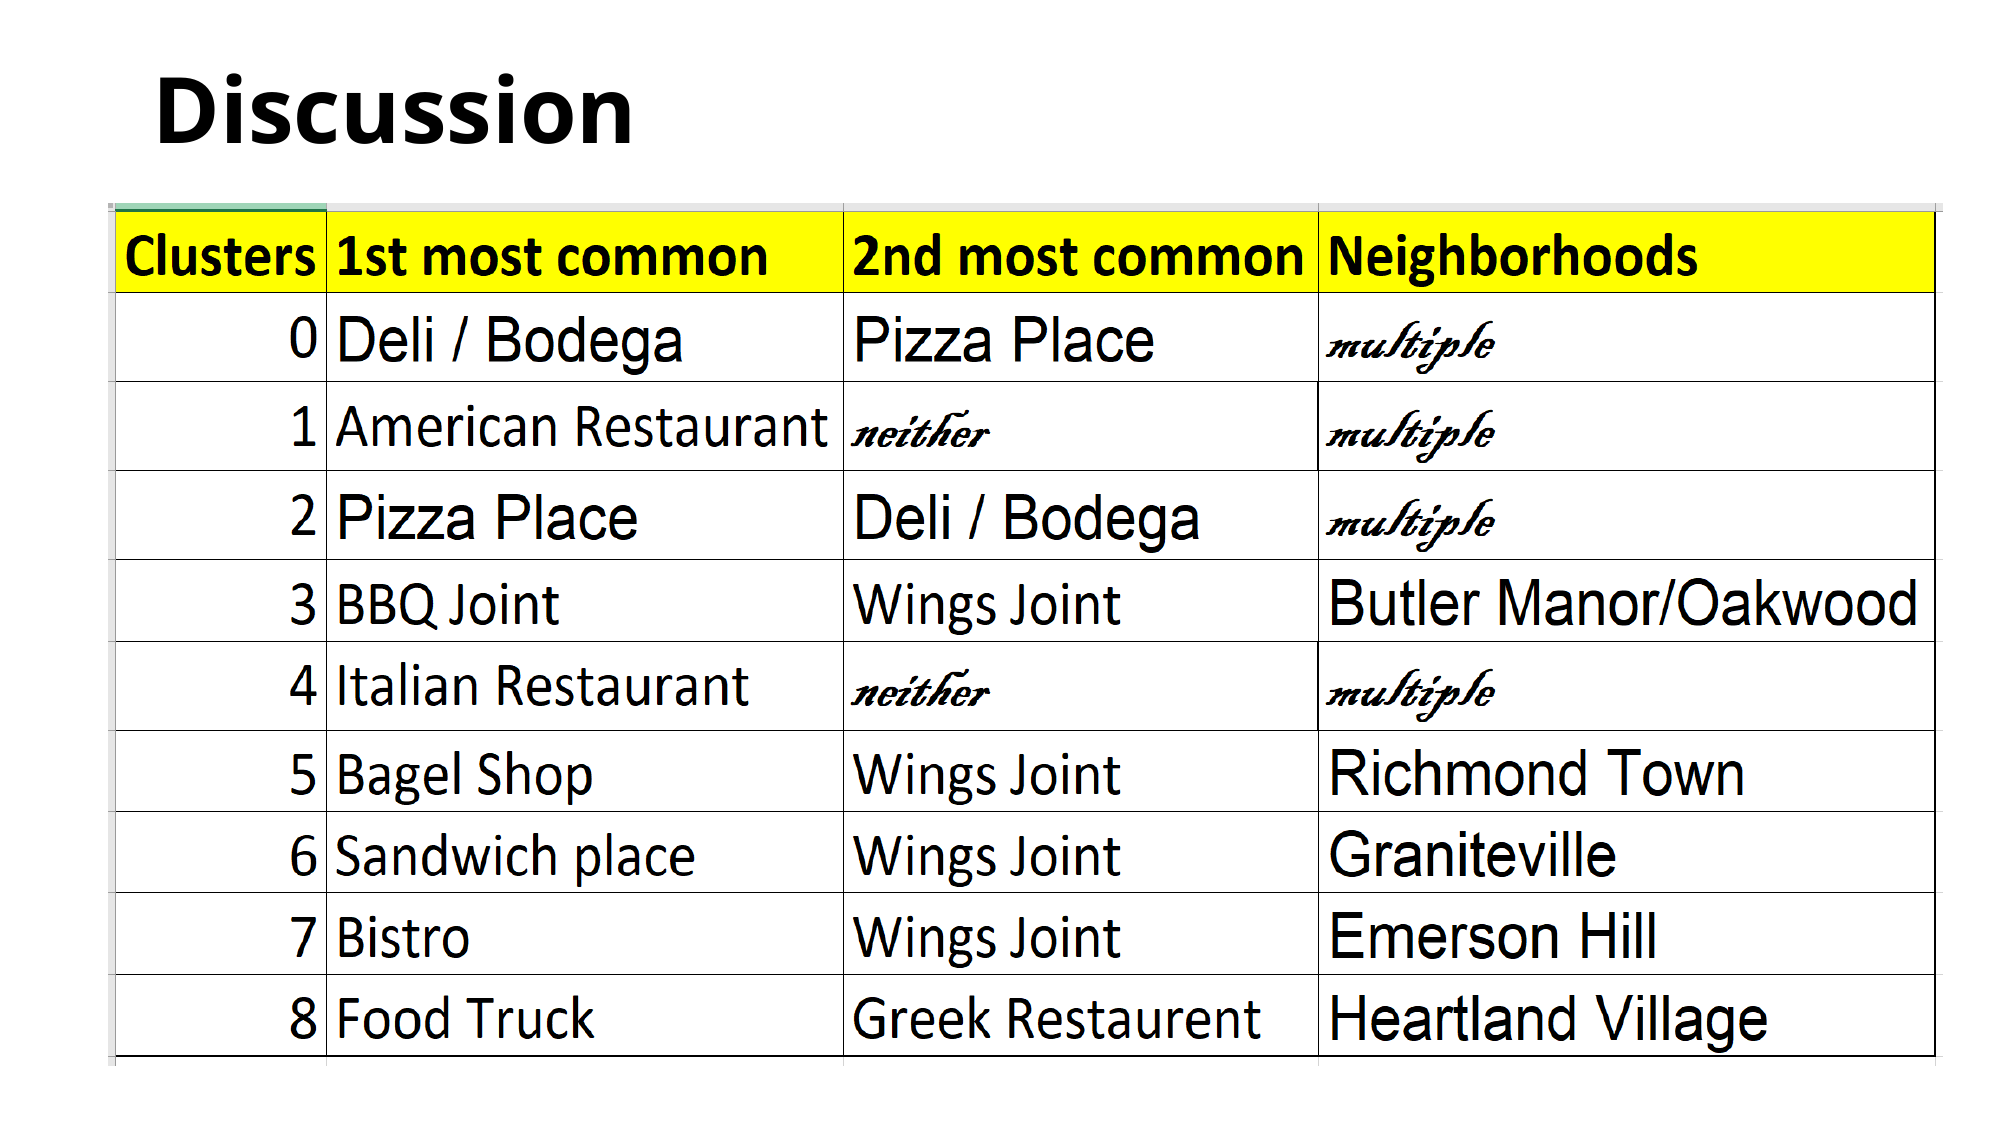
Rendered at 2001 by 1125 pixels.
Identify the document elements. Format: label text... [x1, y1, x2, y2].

picture [108, 203, 1943, 1066]
title Discussion [137, 59, 1863, 203]
